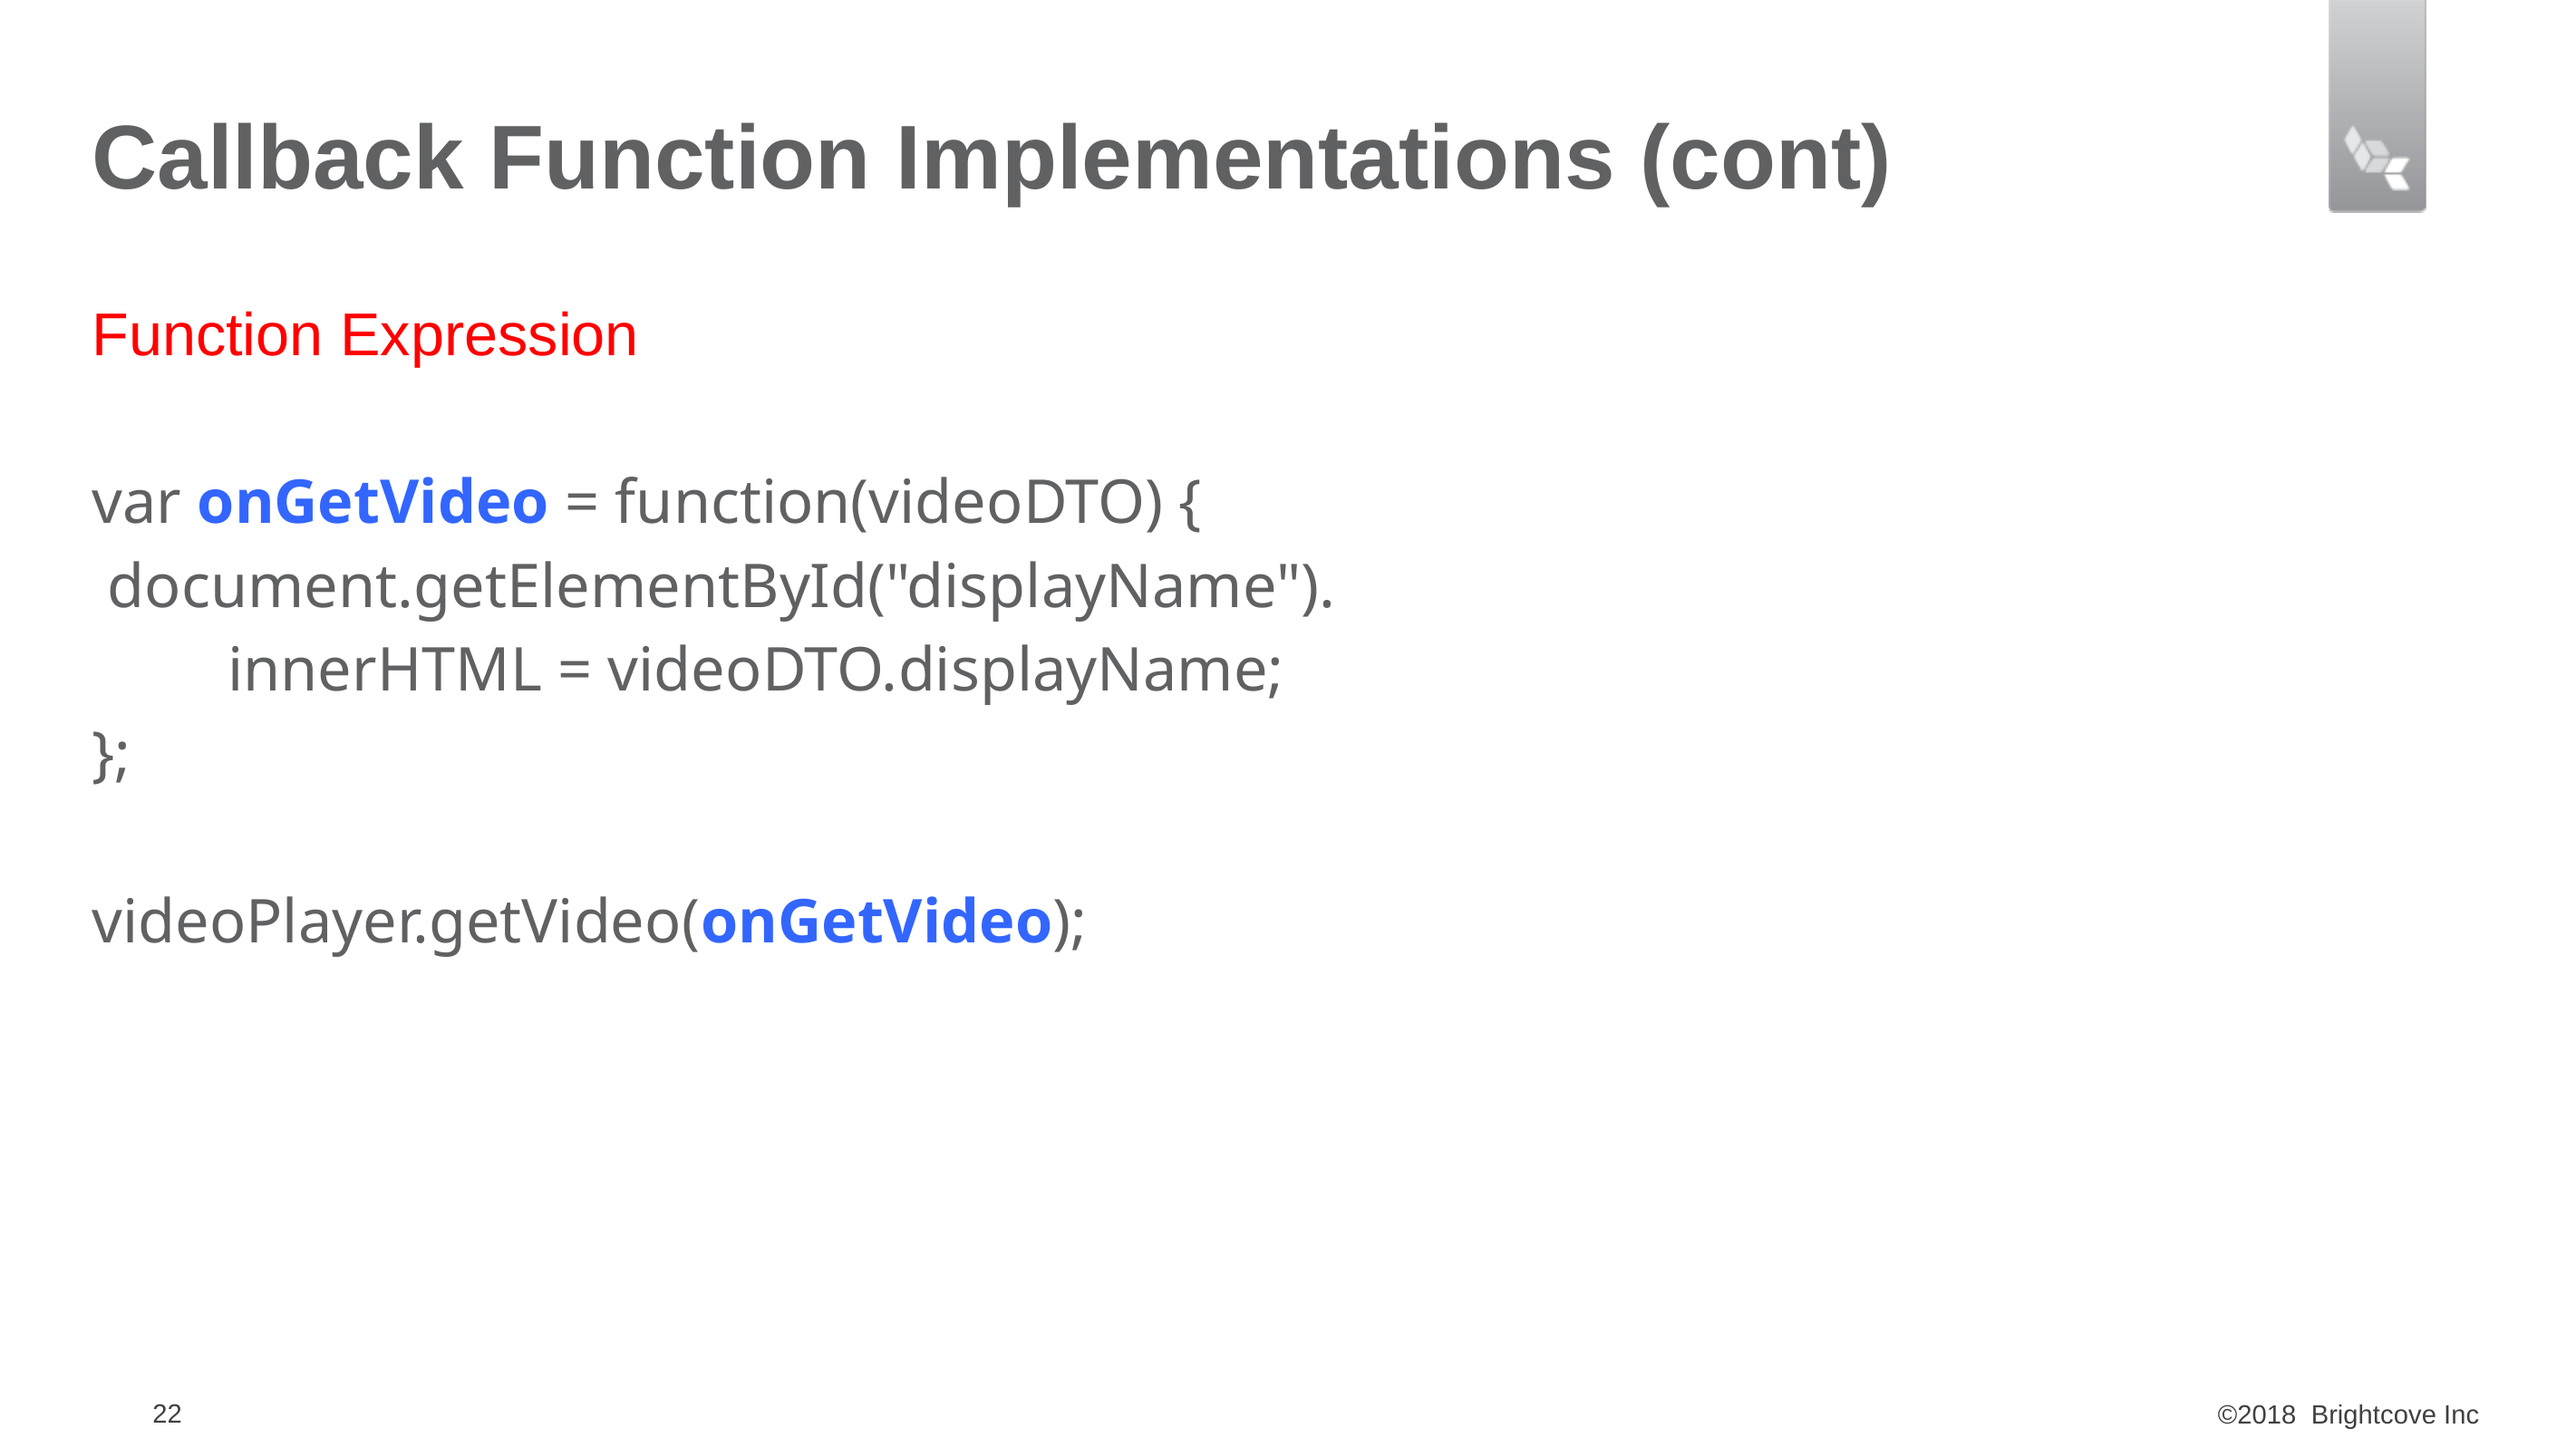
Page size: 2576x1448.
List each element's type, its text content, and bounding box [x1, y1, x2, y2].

list Function Expression var onGetVideo = function(videoDTO) { document.getElementById("displayName"). innerHTML = videoDTO.displayName; }; videoPlayer.getVideo(onGetVideo); [80, 283, 2442, 1303]
title Callback Function Implementations (cont) [80, 43, 2271, 261]
slide_number 22 [143, 1390, 189, 1434]
picture [2329, 0, 2428, 213]
